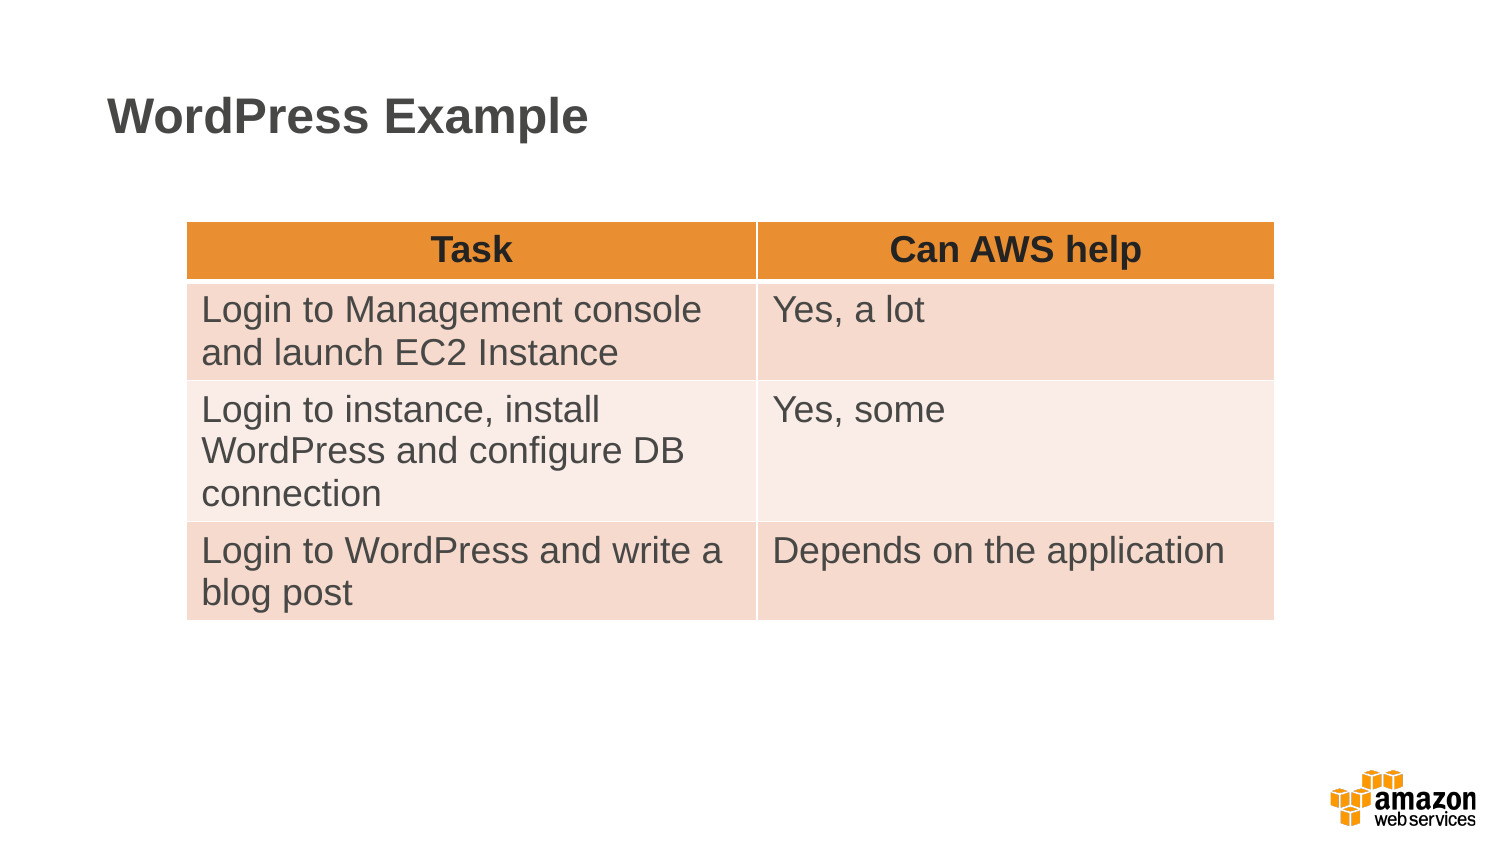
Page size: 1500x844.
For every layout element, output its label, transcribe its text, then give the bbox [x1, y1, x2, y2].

table_cell Yes, some [758, 381, 1274, 521]
table_header Task [187, 222, 756, 279]
table_header Can AWS help [758, 222, 1274, 279]
table_cell Yes, a lot [758, 284, 1274, 380]
table_cell Login to Management console and launch EC2 Instance [187, 284, 756, 380]
table_cell Depends on the application [758, 522, 1274, 620]
title WordPress Example [92, 75, 1439, 217]
table_cell Login to instance, install WordPress and configure DB connection [187, 381, 756, 521]
table_cell Login to WordPress and write a blog post [187, 522, 756, 620]
